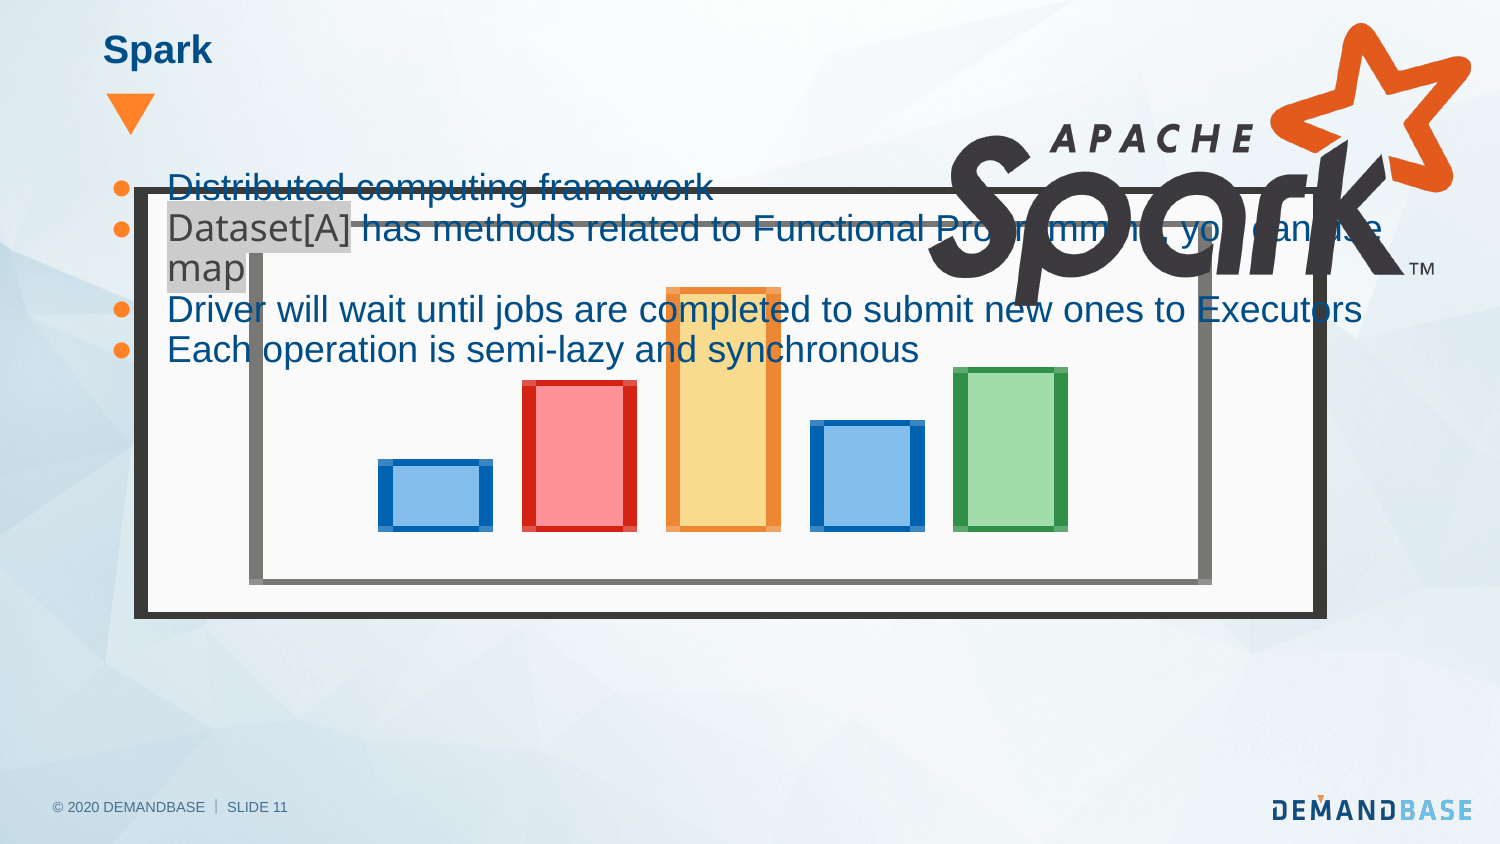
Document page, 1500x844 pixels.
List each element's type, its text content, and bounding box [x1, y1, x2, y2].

text_box Distributed computing framework Dataset[A] has methods related to Functional Programming, you can use map Driver will wait until jobs are completed to submit new ones to Executors Each operation is semi-lazy and synchronous [91, 168, 1371, 639]
title Spark [91, 0, 1386, 103]
picture [0, 0, 1500, 844]
